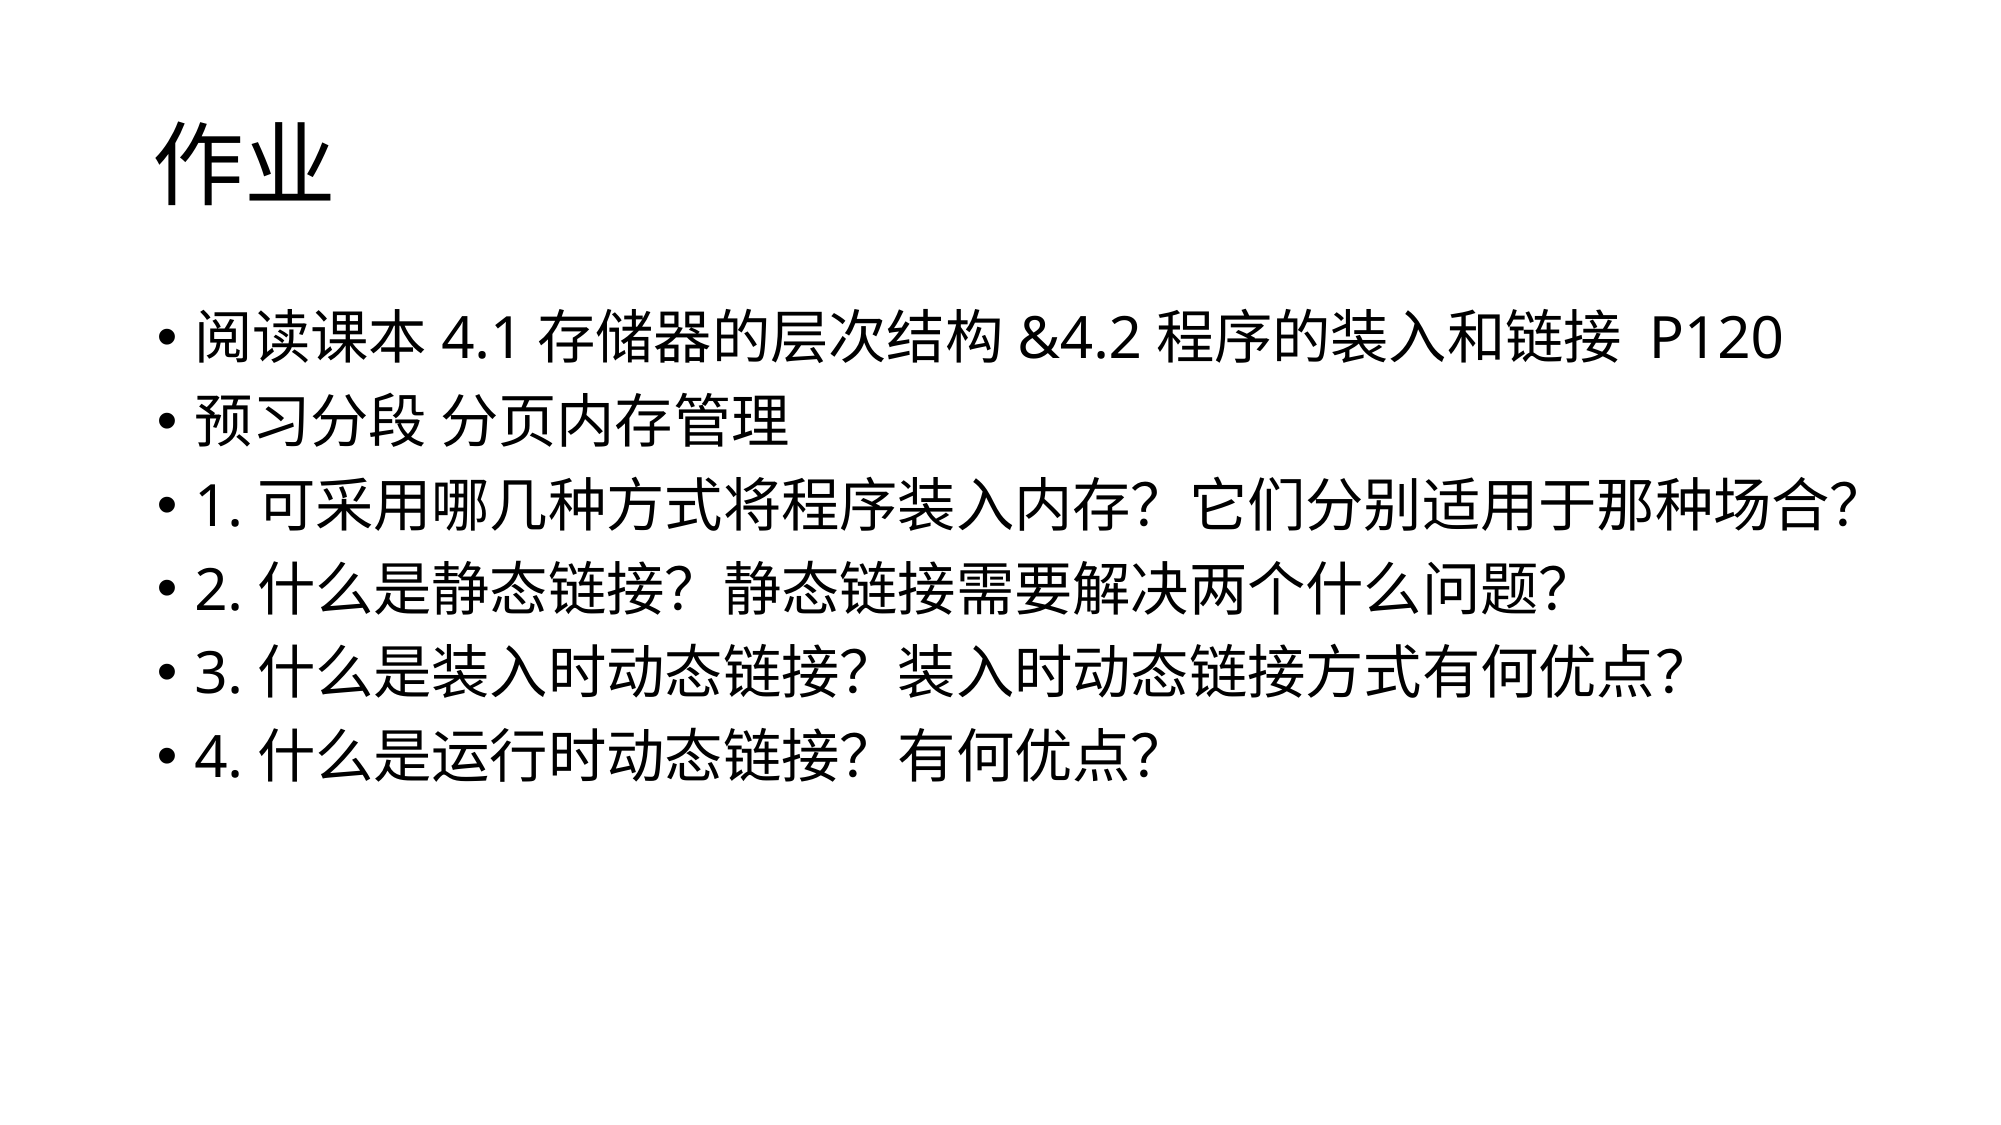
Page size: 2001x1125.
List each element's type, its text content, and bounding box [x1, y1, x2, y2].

title 作业 [137, 59, 1863, 278]
list 阅读课本4.1存储器的层次结构&4.2程序的装入和链接 P120 预习分段 分页内存管理 1.可采用哪几种方式将程序装入内存？它们分别适用于那种场合？ 2.什么是静态链接？静态链接需要解决两个什么问题？ 3.什么是装入时动态链接？装入时动态链接方式有何优点？ 4.什么是运行时动态链接？有何优点？ [141, 300, 1867, 1015]
